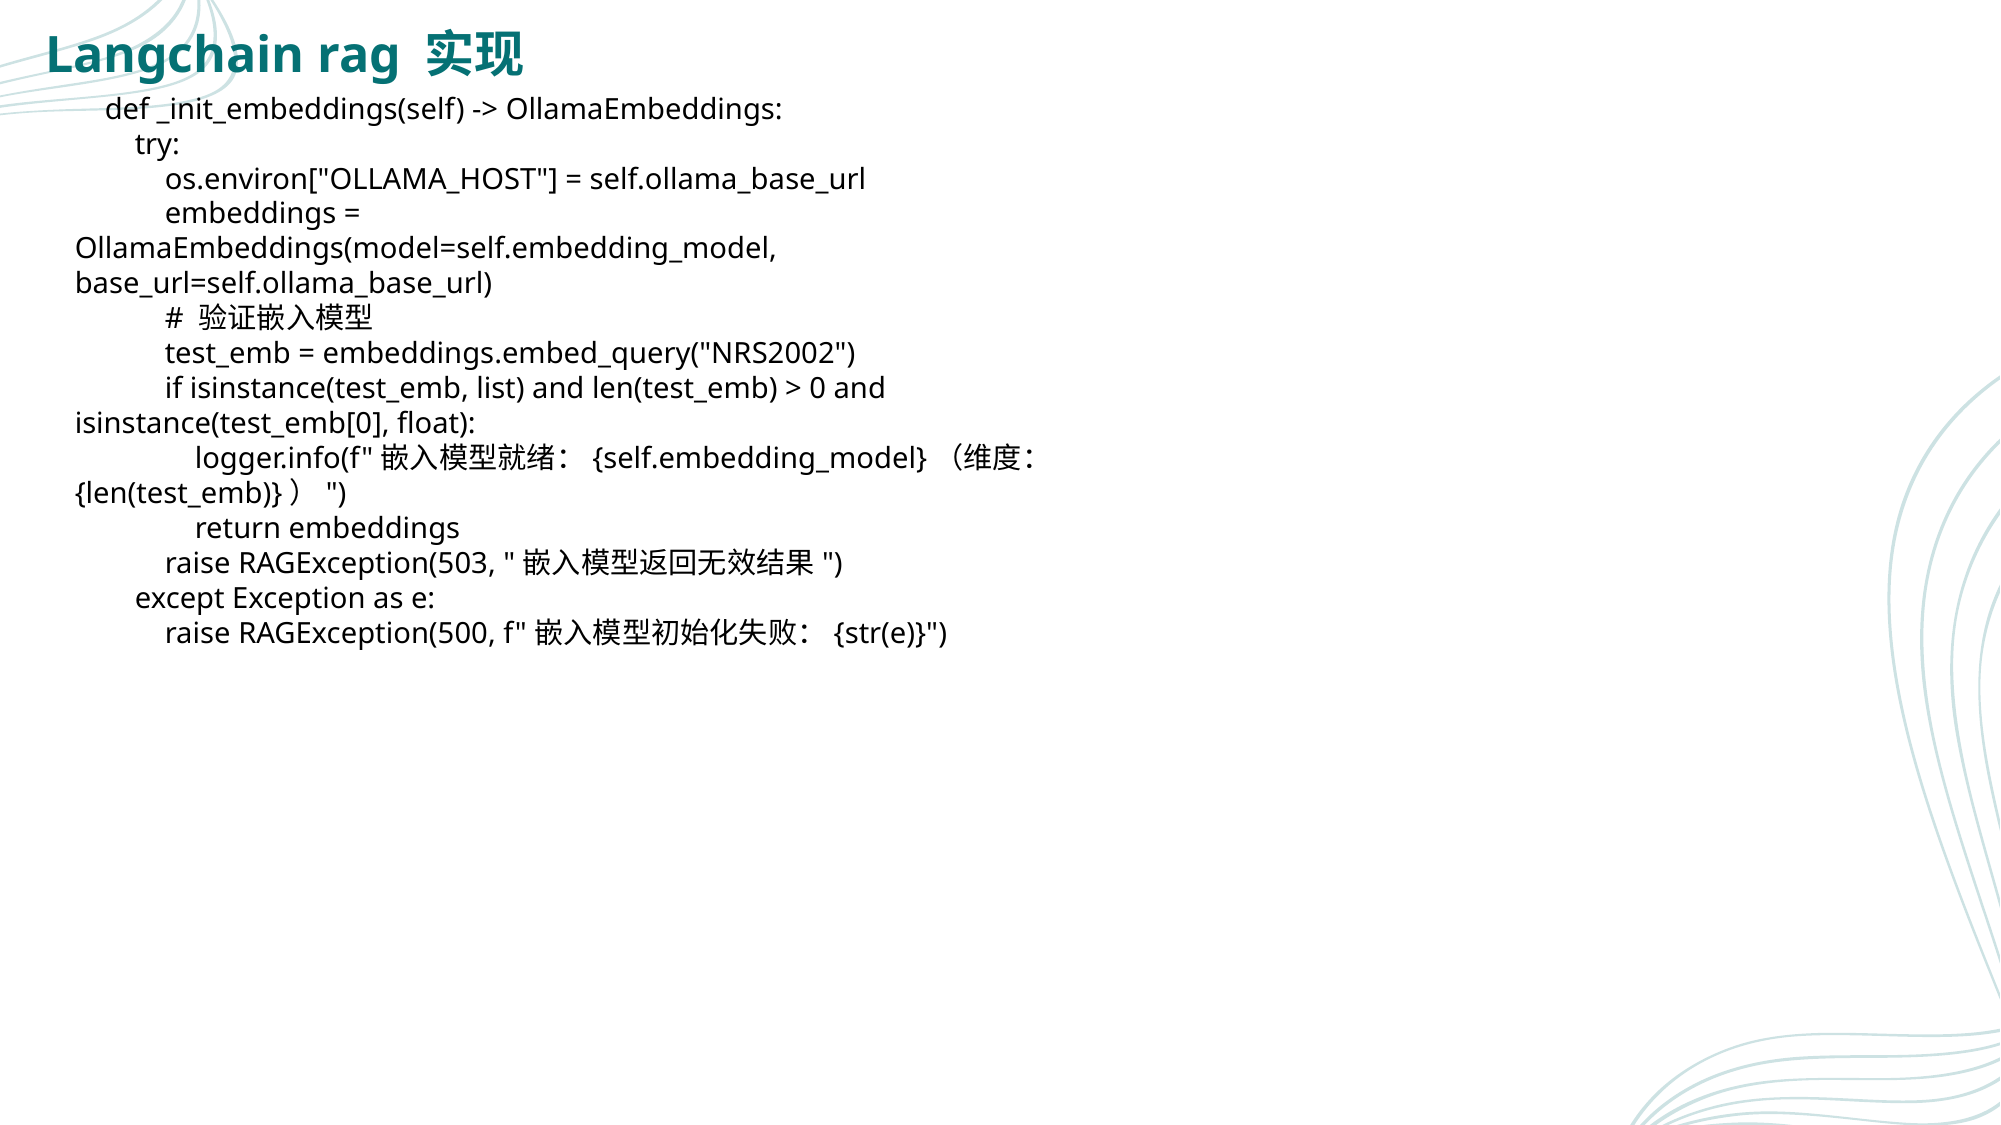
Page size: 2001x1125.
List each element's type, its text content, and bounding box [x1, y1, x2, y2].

text_box def _init_embeddings(self) -> OllamaEmbeddings: try: os.environ["OLLAMA_HOST"] = self.ollama_base_url embeddings = OllamaEmbeddings(model=self.embedding_model, base_url=self.ollama_base_url) # 验证嵌入模型 test_emb = embeddings.embed_query("NRS2002") if isinstance(test_emb, list) and len(test_emb) > 0 and isinstance(test_emb[0], float): logger.info(f"嵌入模型就绪：{self.embedding_model}（维度：{len(test_emb)}）") return embeddings raise RAGException(503, "嵌入模型返回无效结果") except Exception as e: raise RAGException(500, f"嵌入模型初始化失败：{str(e)}") [60, 82, 1052, 773]
text_box Langchain rag 实现 [45, 22, 647, 83]
